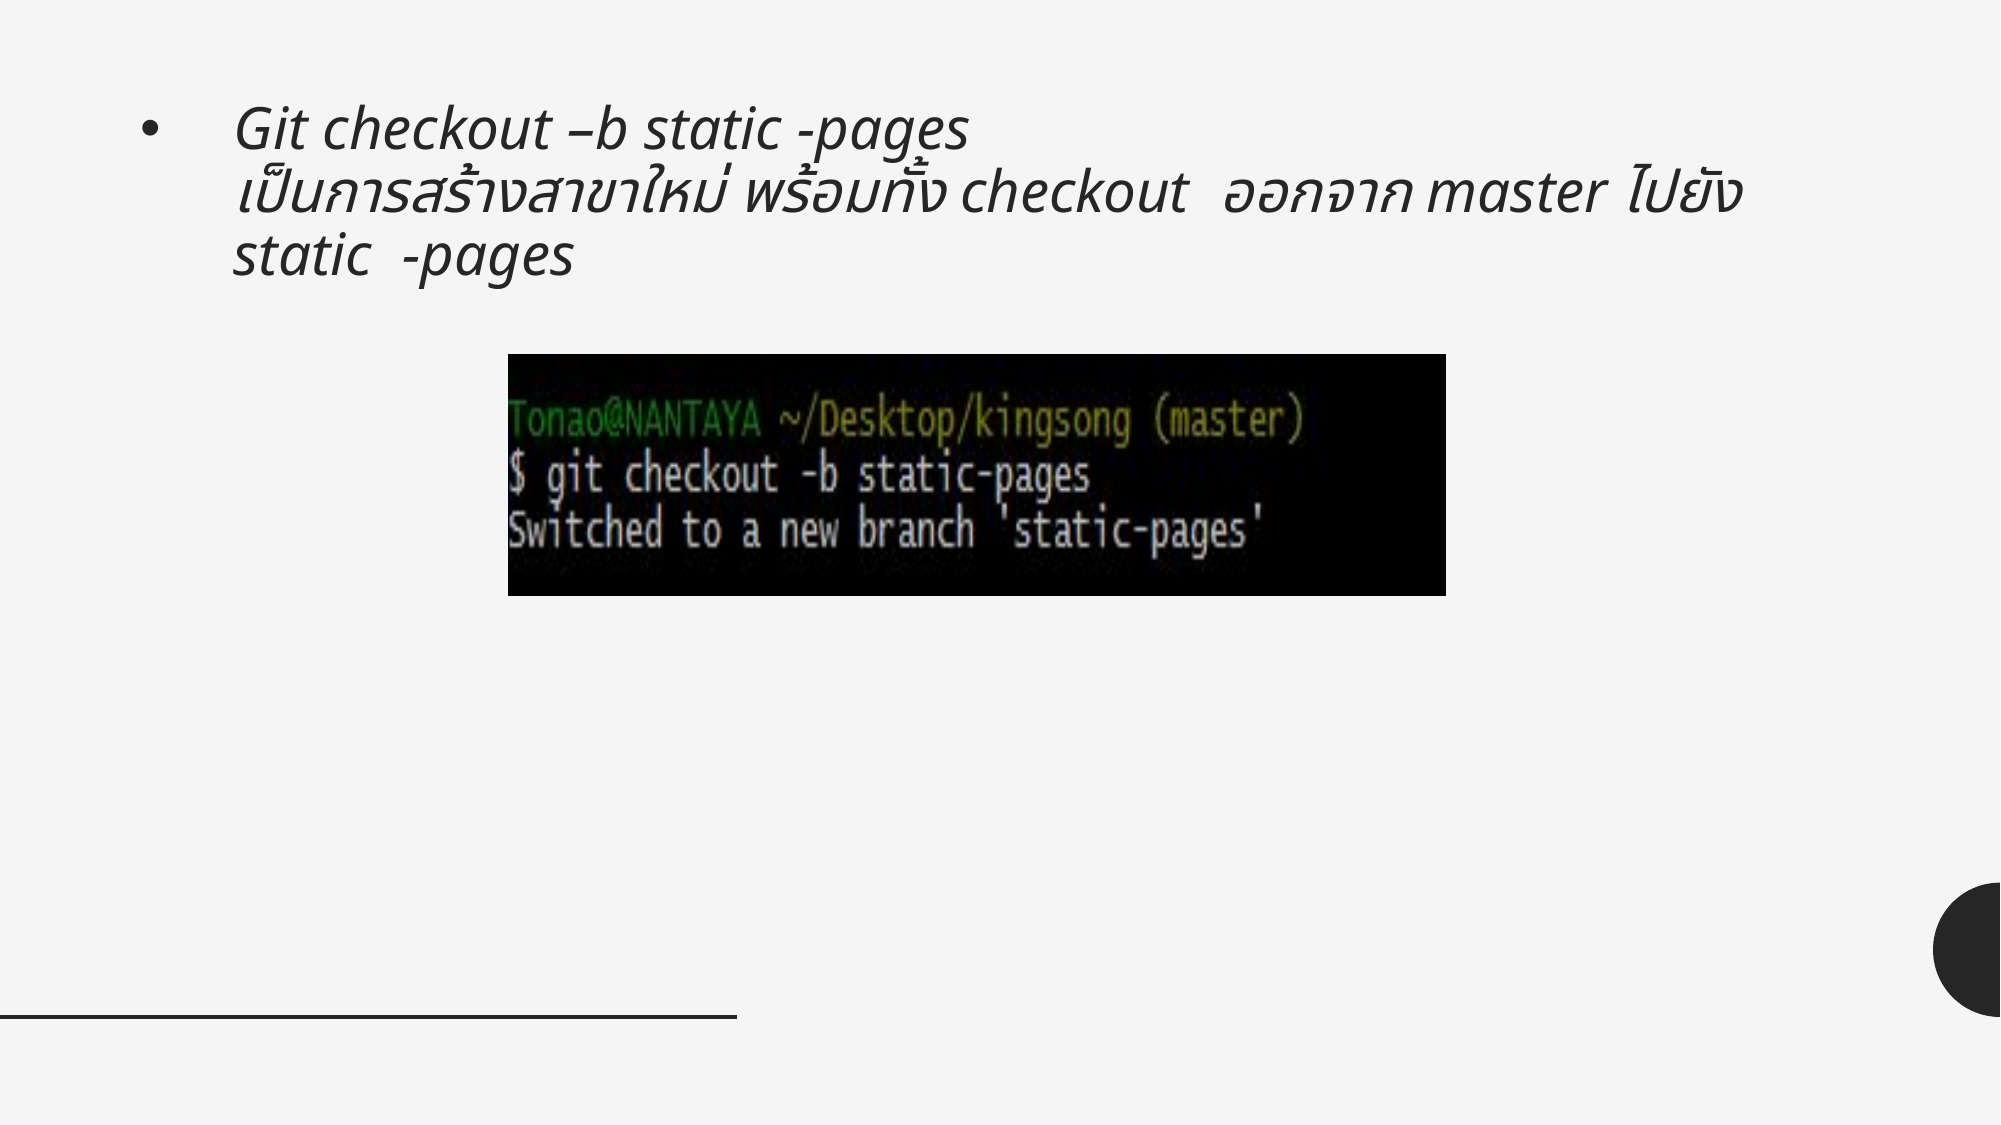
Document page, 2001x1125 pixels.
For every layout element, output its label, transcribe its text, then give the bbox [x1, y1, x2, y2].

title Git checkout –b static -pages เป็นการสร้างสาขาใหม่ พร้อมทั้ง checkout ออกจาก master ไปยัง static -pages [125, 91, 1829, 905]
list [508, 354, 1446, 596]
